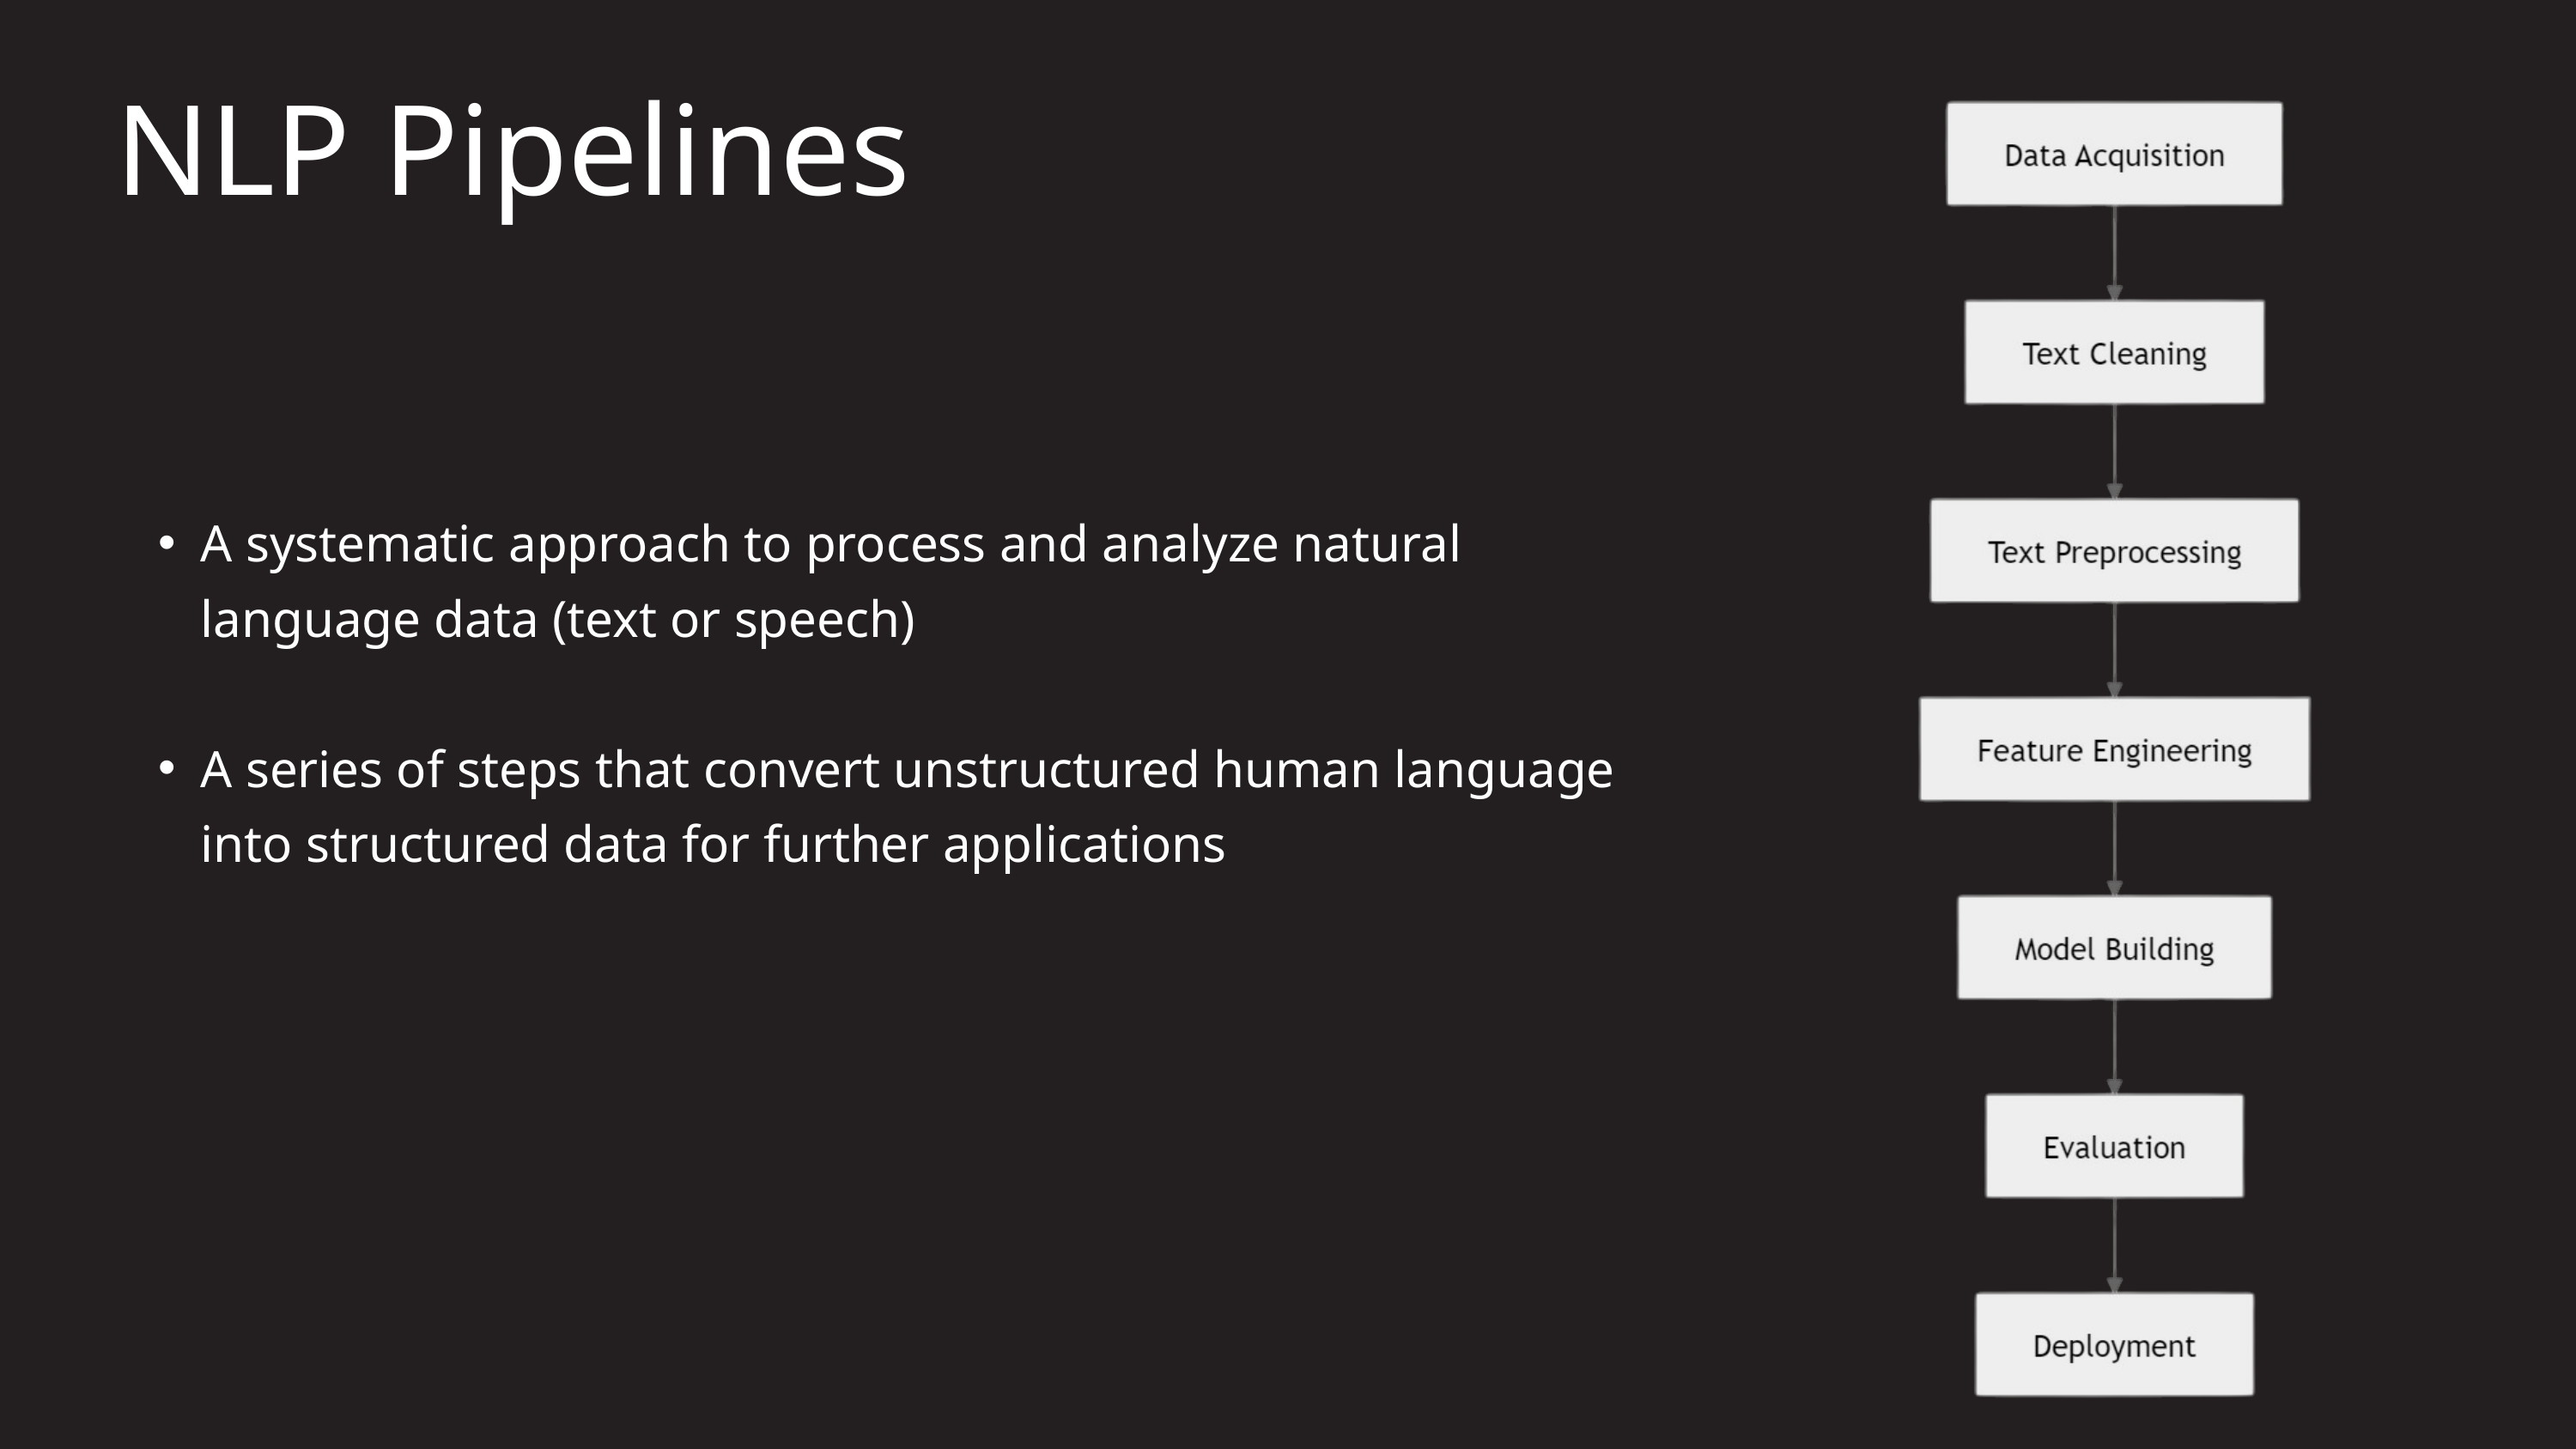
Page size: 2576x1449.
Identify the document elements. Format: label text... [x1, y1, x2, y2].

text_box A systematic approach to process and analyze natural language data (text or speech) A series of steps that convert unstructured human language into structured data for further applications [115, 497, 1620, 873]
text_box [1830, 35, 2376, 1413]
text_box NLP Pipelines [115, 94, 1083, 221]
